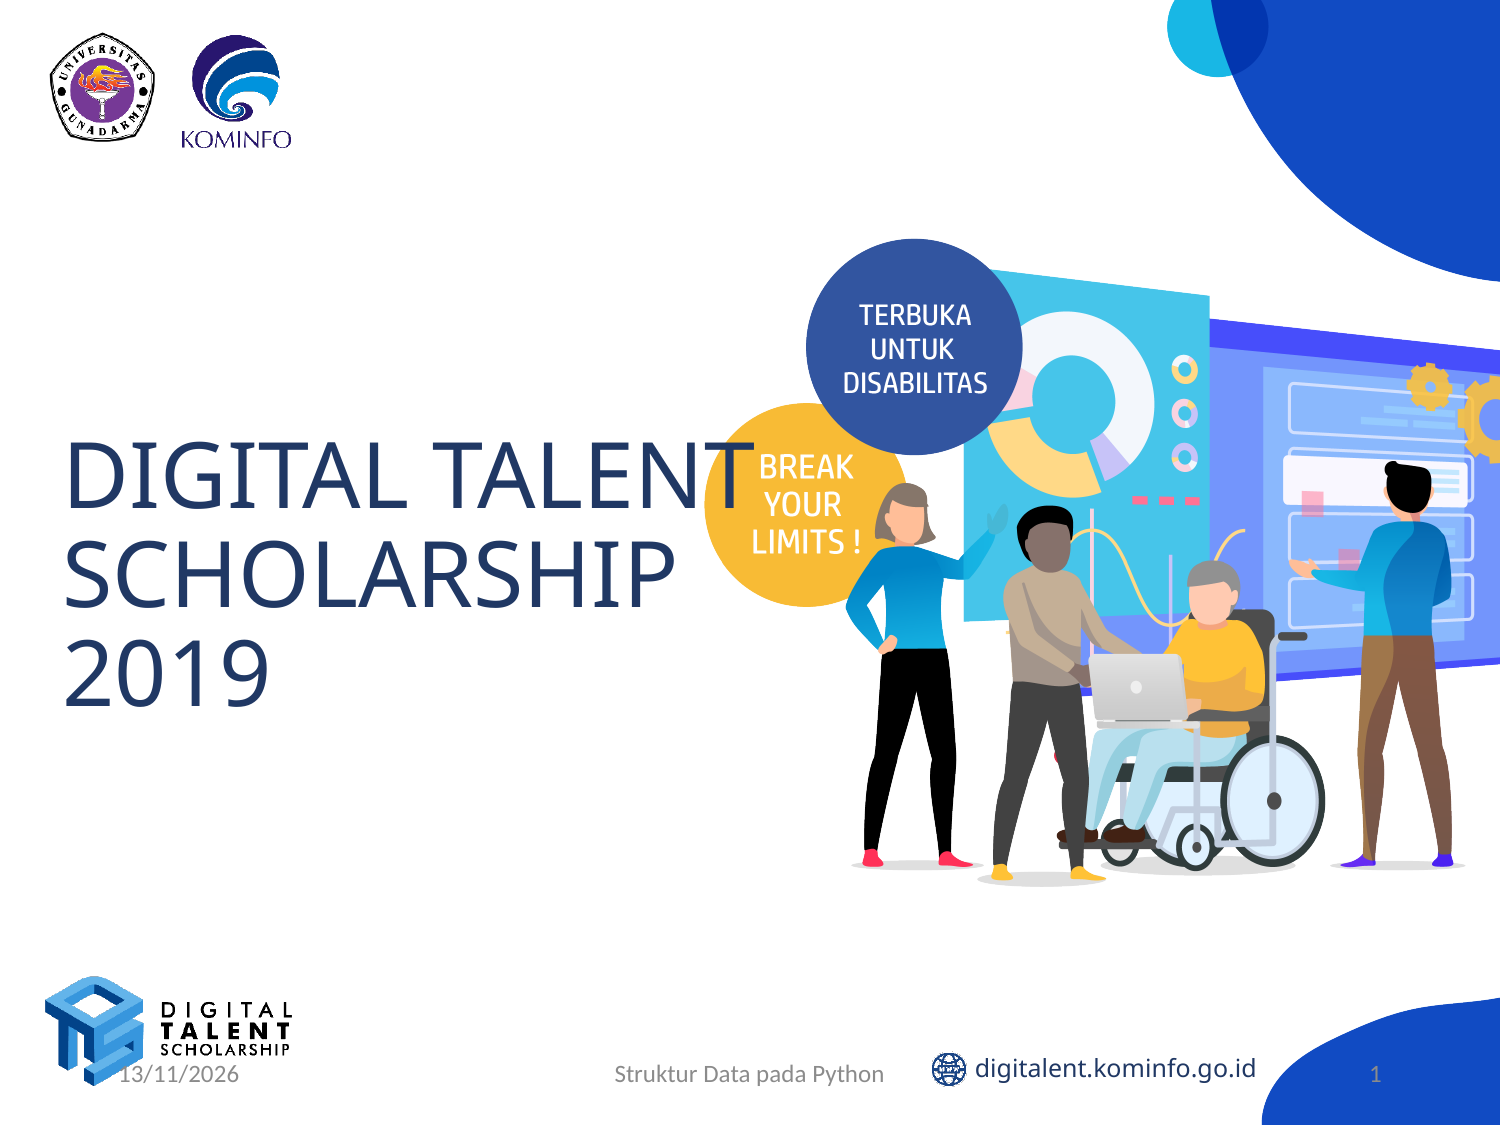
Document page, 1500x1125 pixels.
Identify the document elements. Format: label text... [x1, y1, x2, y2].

picture [46, 30, 157, 144]
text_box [930, 1037, 1287, 1100]
text_box DIGITAL TALENT SCHOLARSHIP 2019 [47, 361, 669, 794]
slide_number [103, 1042, 441, 1103]
picture [182, 35, 291, 148]
picture [25, 970, 321, 1087]
picture [669, 0, 1500, 1125]
footer Struktur Data pada Python [496, 1042, 669, 1103]
